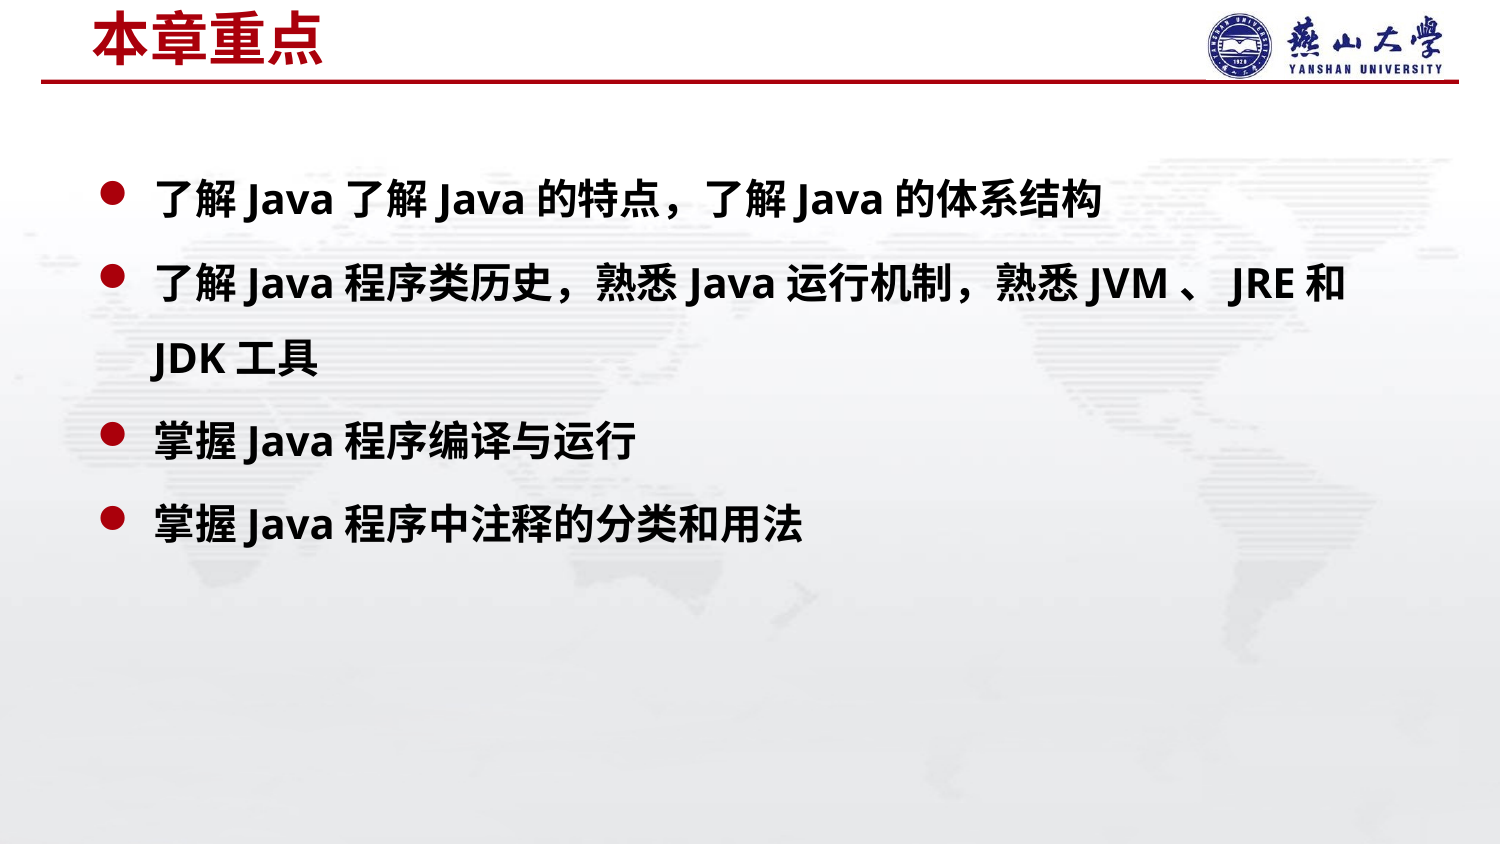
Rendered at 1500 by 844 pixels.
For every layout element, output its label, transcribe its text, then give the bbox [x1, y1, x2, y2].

title 本章重点 [76, 2, 873, 71]
picture [0, 0, 1500, 844]
list 了解Java了解Java的特点，了解Java的体系结构 了解Java程序类历史，熟悉Java运行机制，熟悉JVM、JRE和JDK工具 掌握Java程序编译与运行 掌握Java程序中注释的分类和用法 [81, 140, 1429, 757]
